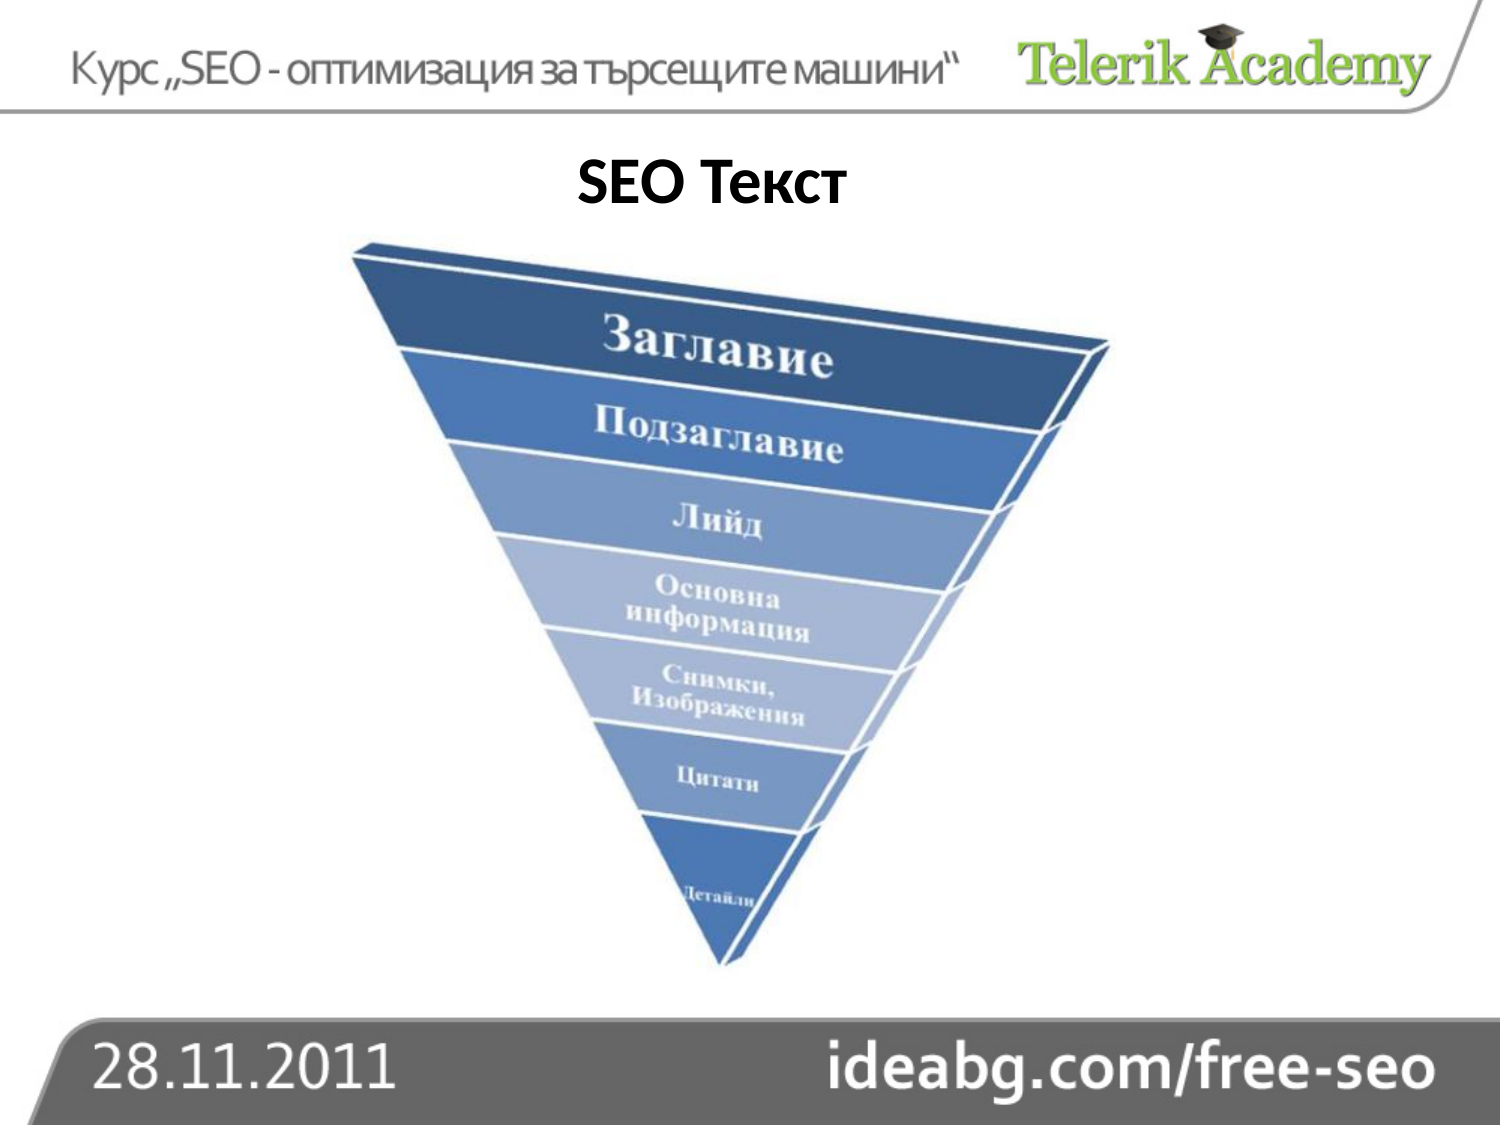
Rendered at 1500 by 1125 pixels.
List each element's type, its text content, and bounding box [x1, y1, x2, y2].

subtitle SEO Текст [509, 128, 916, 220]
title [112, 133, 1388, 375]
picture [0, 0, 1500, 1125]
